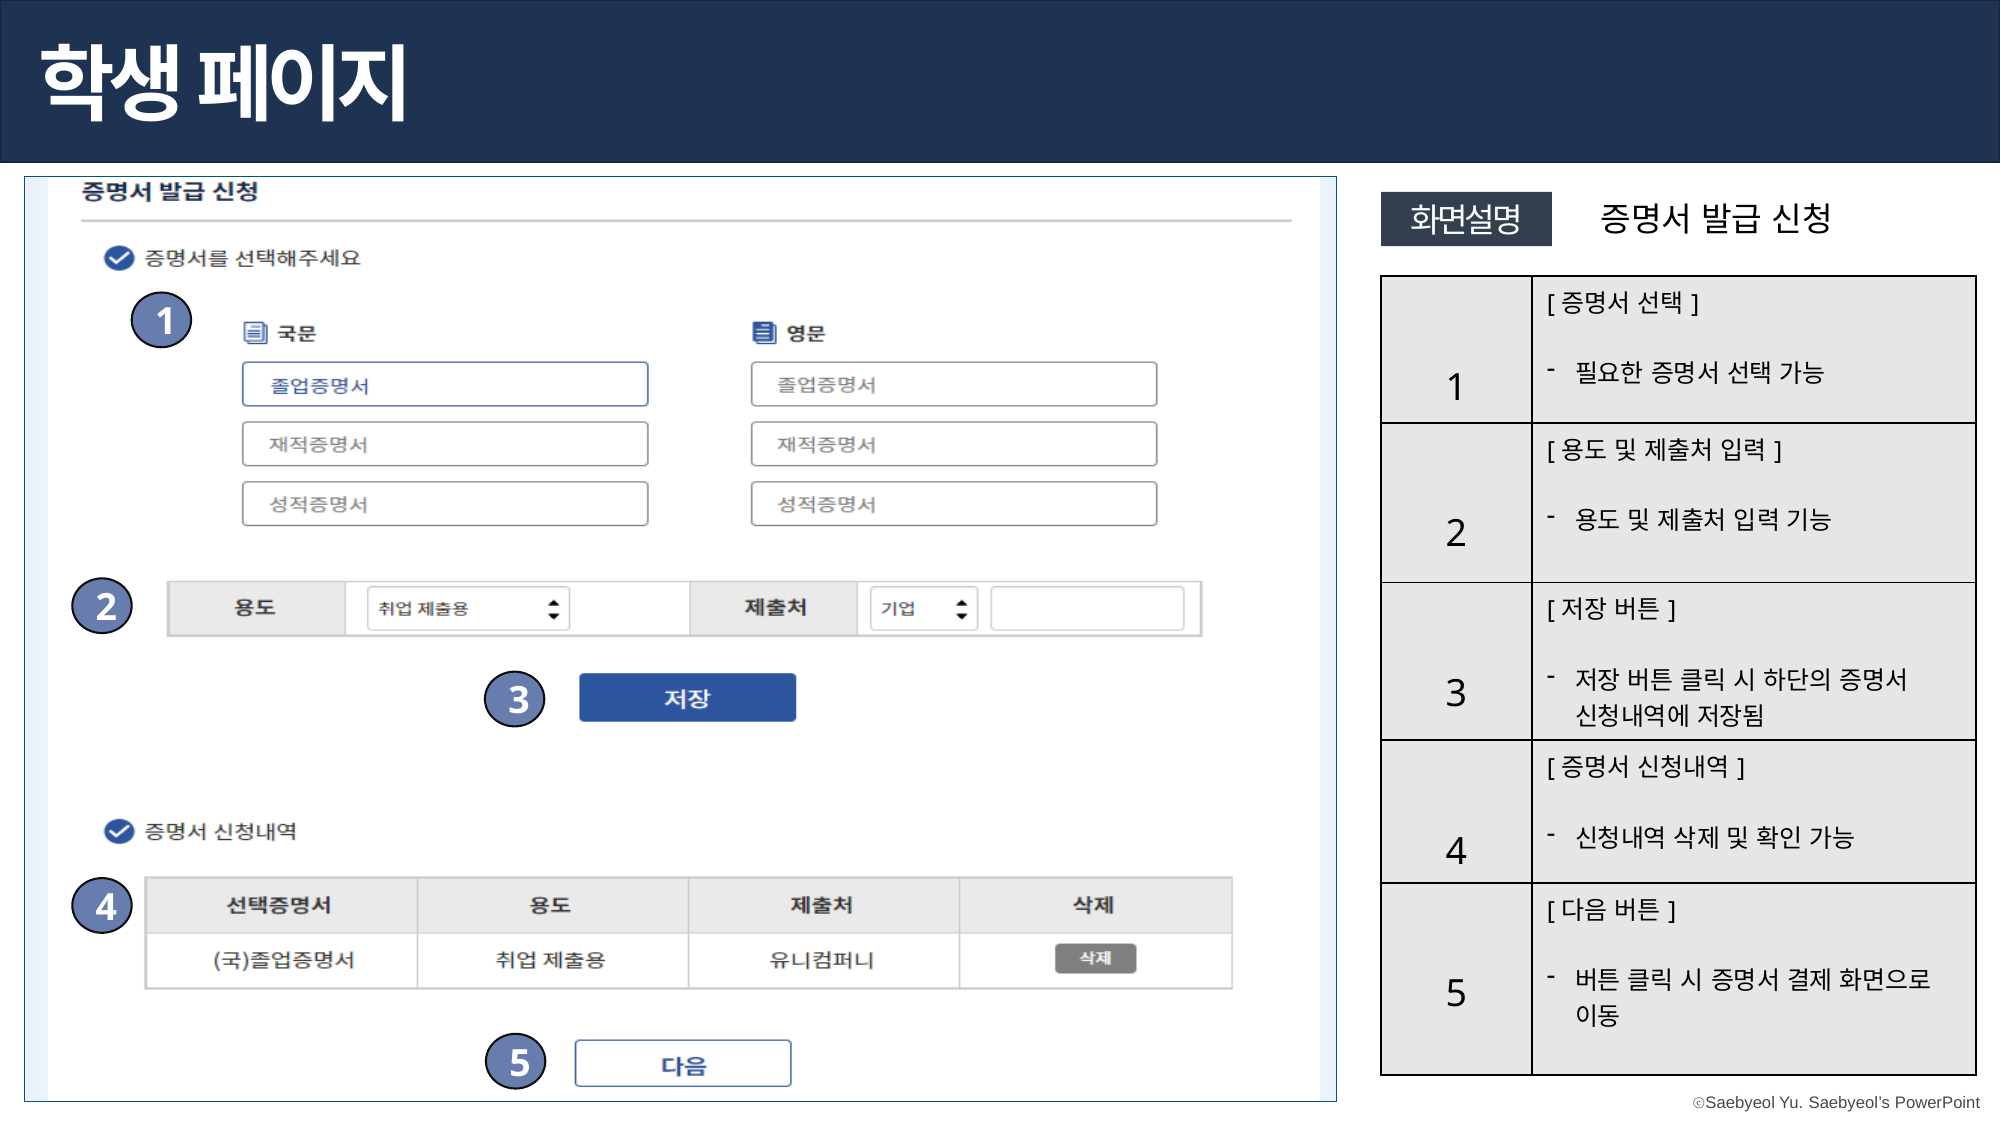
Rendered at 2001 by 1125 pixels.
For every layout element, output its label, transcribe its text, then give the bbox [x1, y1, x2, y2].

table_cell 5 [1382, 884, 1531, 1074]
text_box [0, 0, 2000, 163]
text_box 증명서 발급 신청 [1526, 190, 1907, 245]
table_header [증명서 선택] 필요한 증명서 선택 가능 [1533, 277, 1975, 422]
table_header 1 [1382, 277, 1531, 422]
table_cell 4 [1382, 741, 1531, 882]
table_cell [저장 버튼] 저장 버튼 클릭 시 하단의 증명서 신청내역에 저장됨 [1533, 583, 1975, 739]
table_cell 2 [1382, 424, 1531, 582]
text_box 화면설명 [1380, 191, 1553, 247]
table_cell [증명서 신청내역] 신청내역 삭제 및 확인 가능 [1533, 741, 1975, 882]
picture [23, 176, 1337, 1102]
text_box 학생 페이지 [24, 23, 848, 139]
table_cell 3 [1382, 583, 1531, 739]
table_cell [용도 및 제출처 입력] 용도 및 제출처 입력 기능 [1533, 424, 1975, 582]
table_cell [다음 버튼] 버튼 클릭 시 증명서 결제 화면으로 이동 [1533, 884, 1975, 1074]
